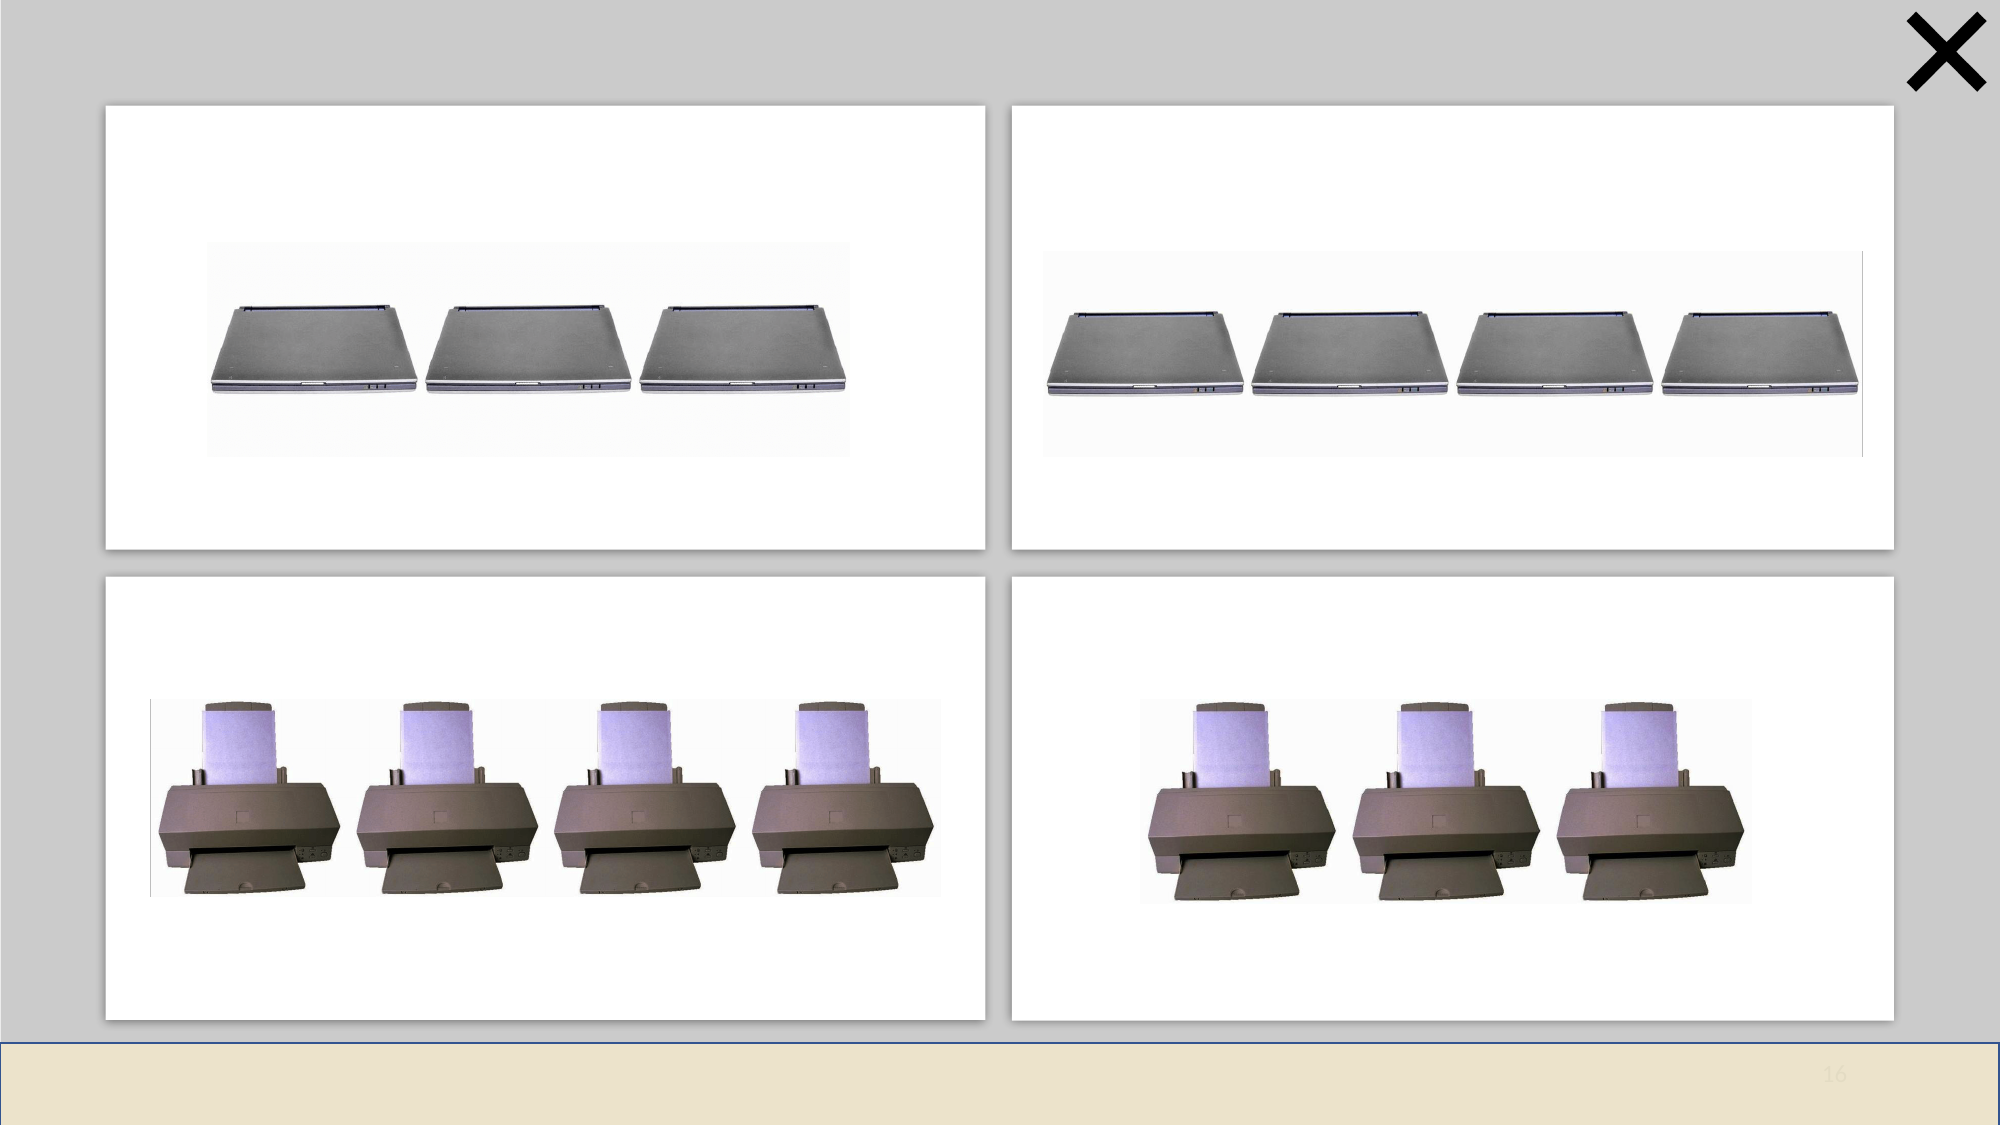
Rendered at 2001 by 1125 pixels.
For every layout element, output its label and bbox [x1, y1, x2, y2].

text_box [1011, 104, 1895, 551]
text_box [0, 0, 2000, 1042]
picture [1892, 0, 2000, 106]
text_box [0, 1042, 2000, 1125]
text_box [104, 104, 986, 551]
text_box [1011, 576, 1895, 1022]
picture [207, 242, 850, 457]
text_box [104, 576, 986, 1021]
picture [150, 699, 941, 898]
picture [1139, 699, 1752, 904]
picture [1043, 251, 1863, 457]
